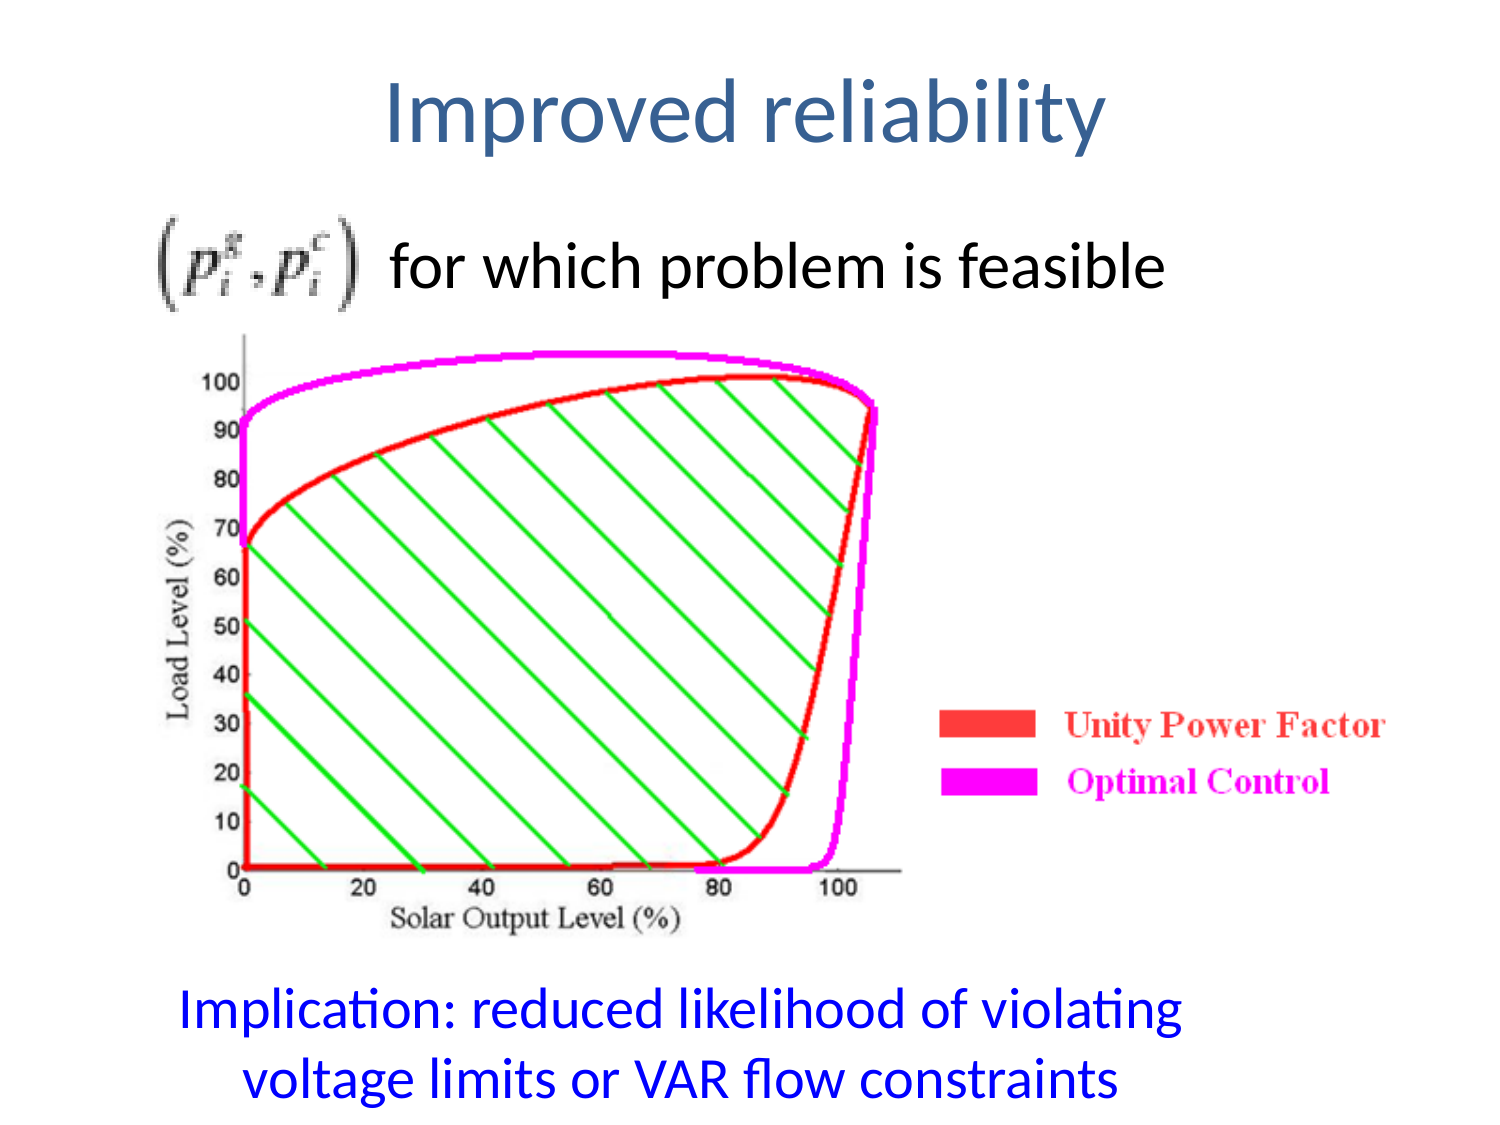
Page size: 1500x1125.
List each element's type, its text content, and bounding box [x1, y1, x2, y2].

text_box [149, 201, 364, 326]
title Improved reliability [70, 24, 1421, 188]
picture [146, 299, 1413, 1001]
text_box for which problem is feasible [374, 214, 1213, 310]
text_box Implication: reduced likelihood of violating voltage limits or VAR flow constraints [149, 962, 1213, 1118]
